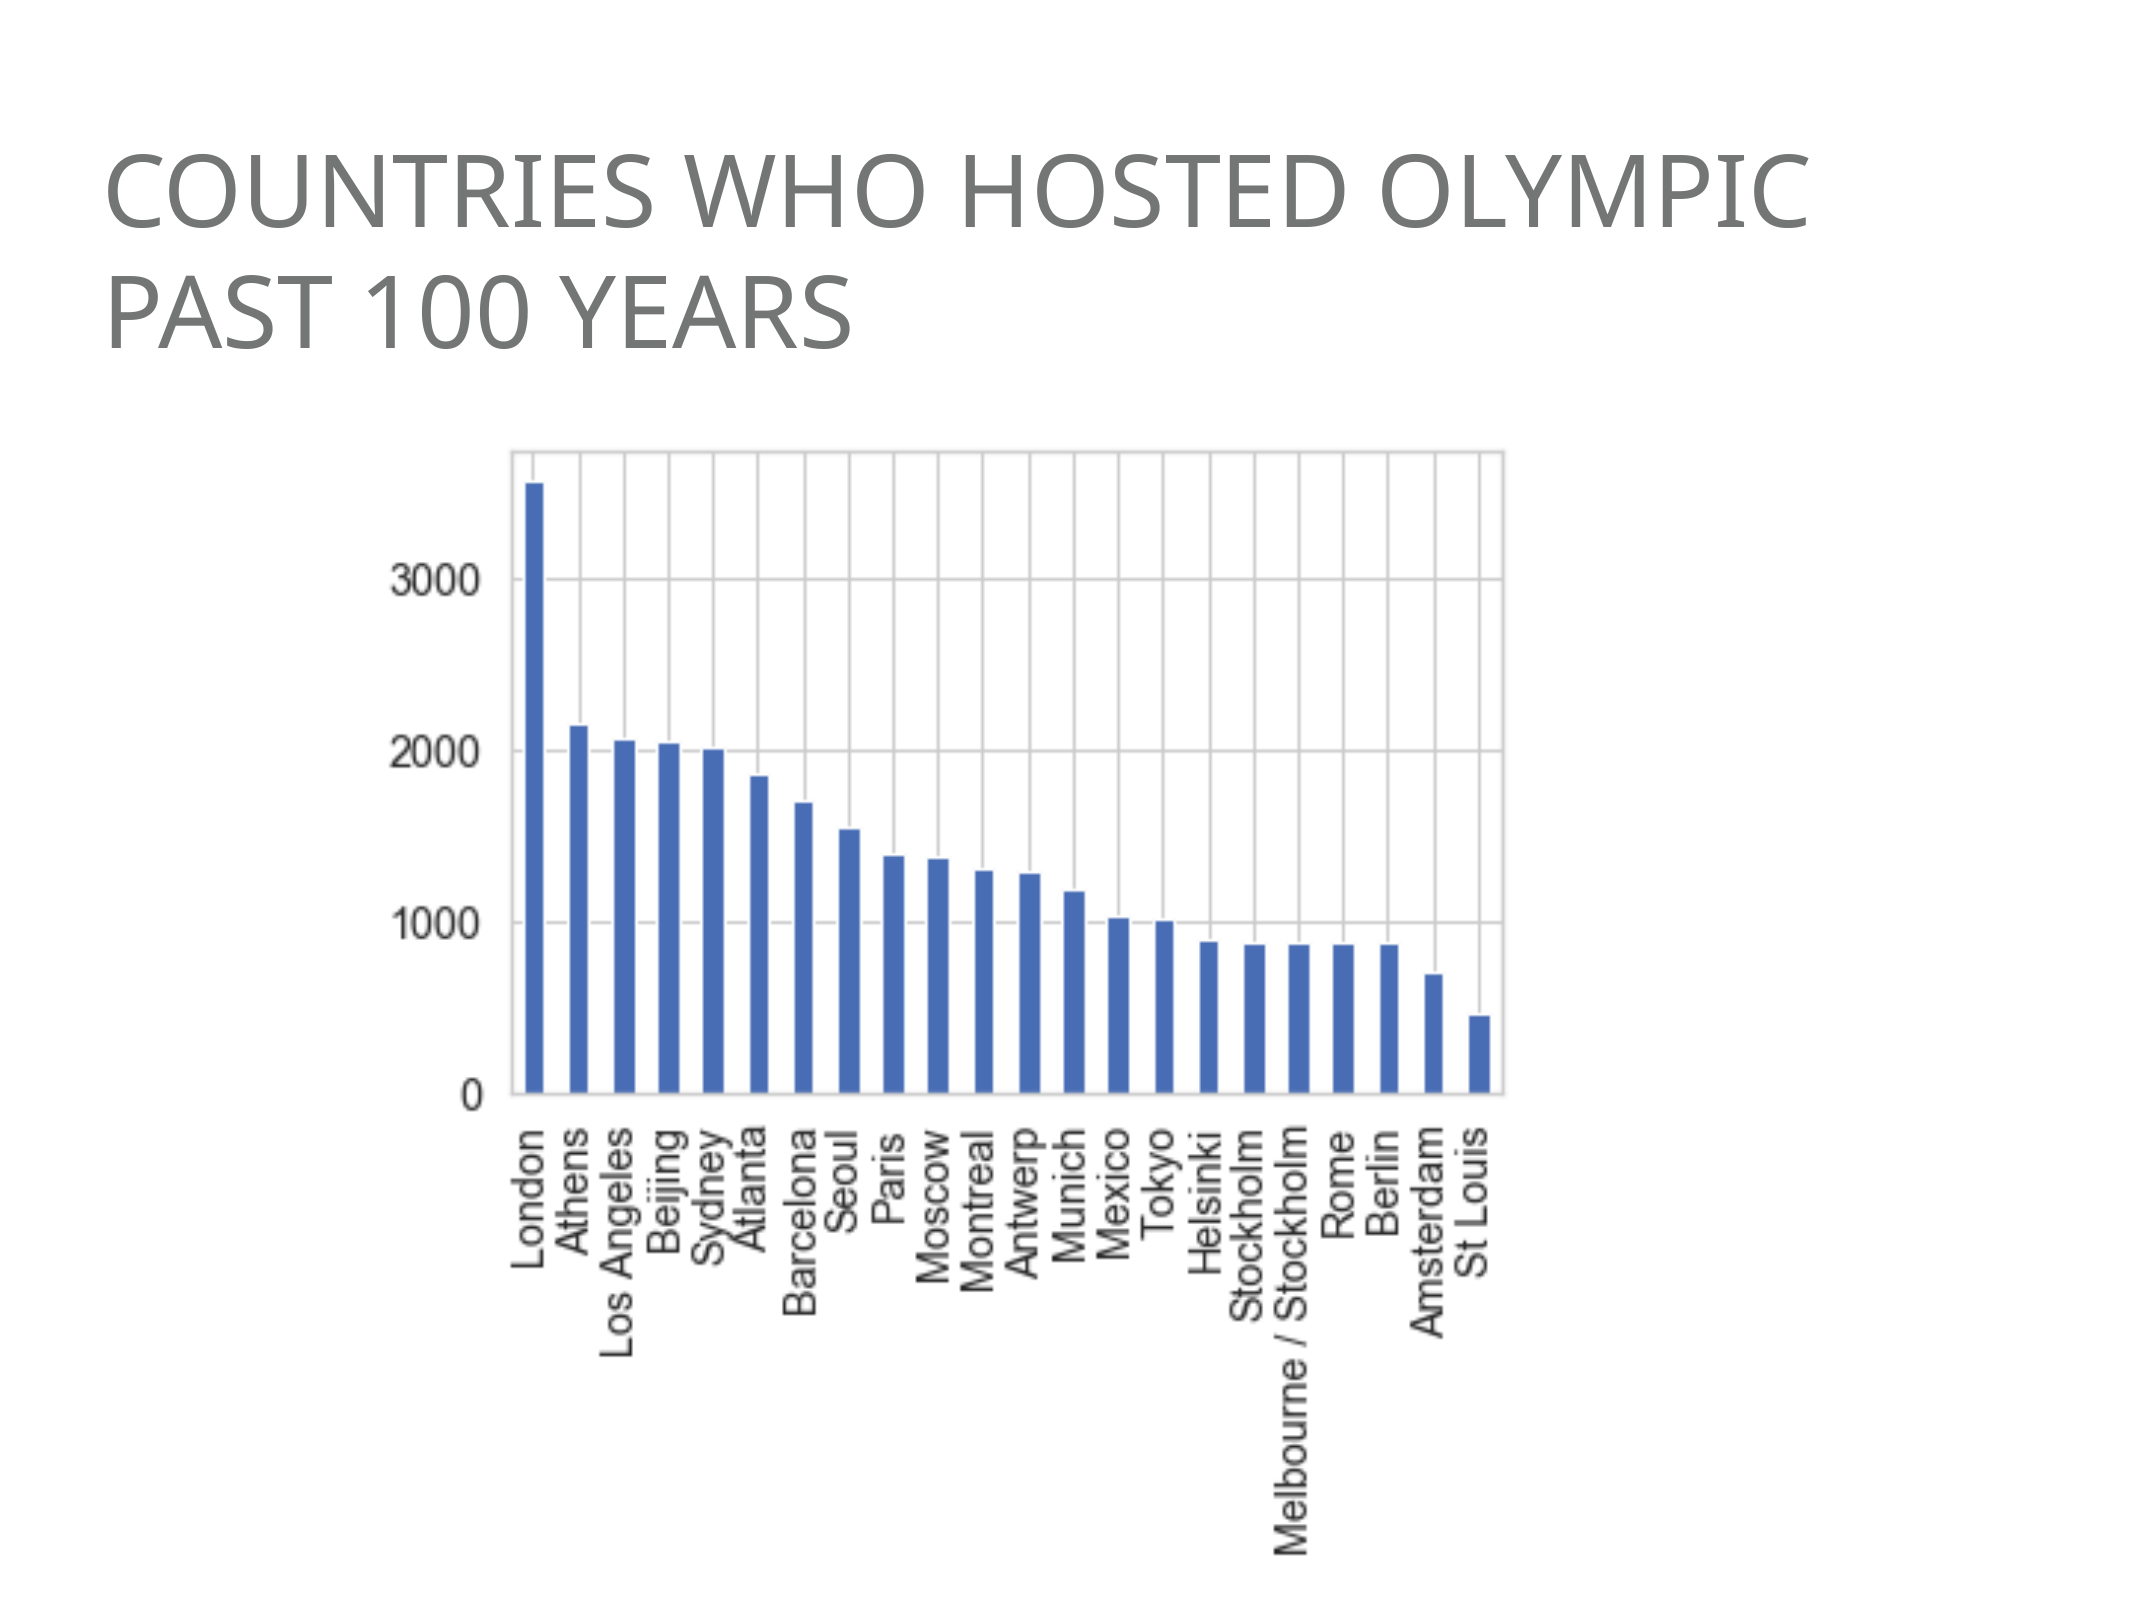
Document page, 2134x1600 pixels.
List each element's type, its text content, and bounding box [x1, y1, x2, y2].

picture [351, 422, 1550, 1591]
title coUntries who hosted olympic past 100 years [93, 118, 2041, 238]
